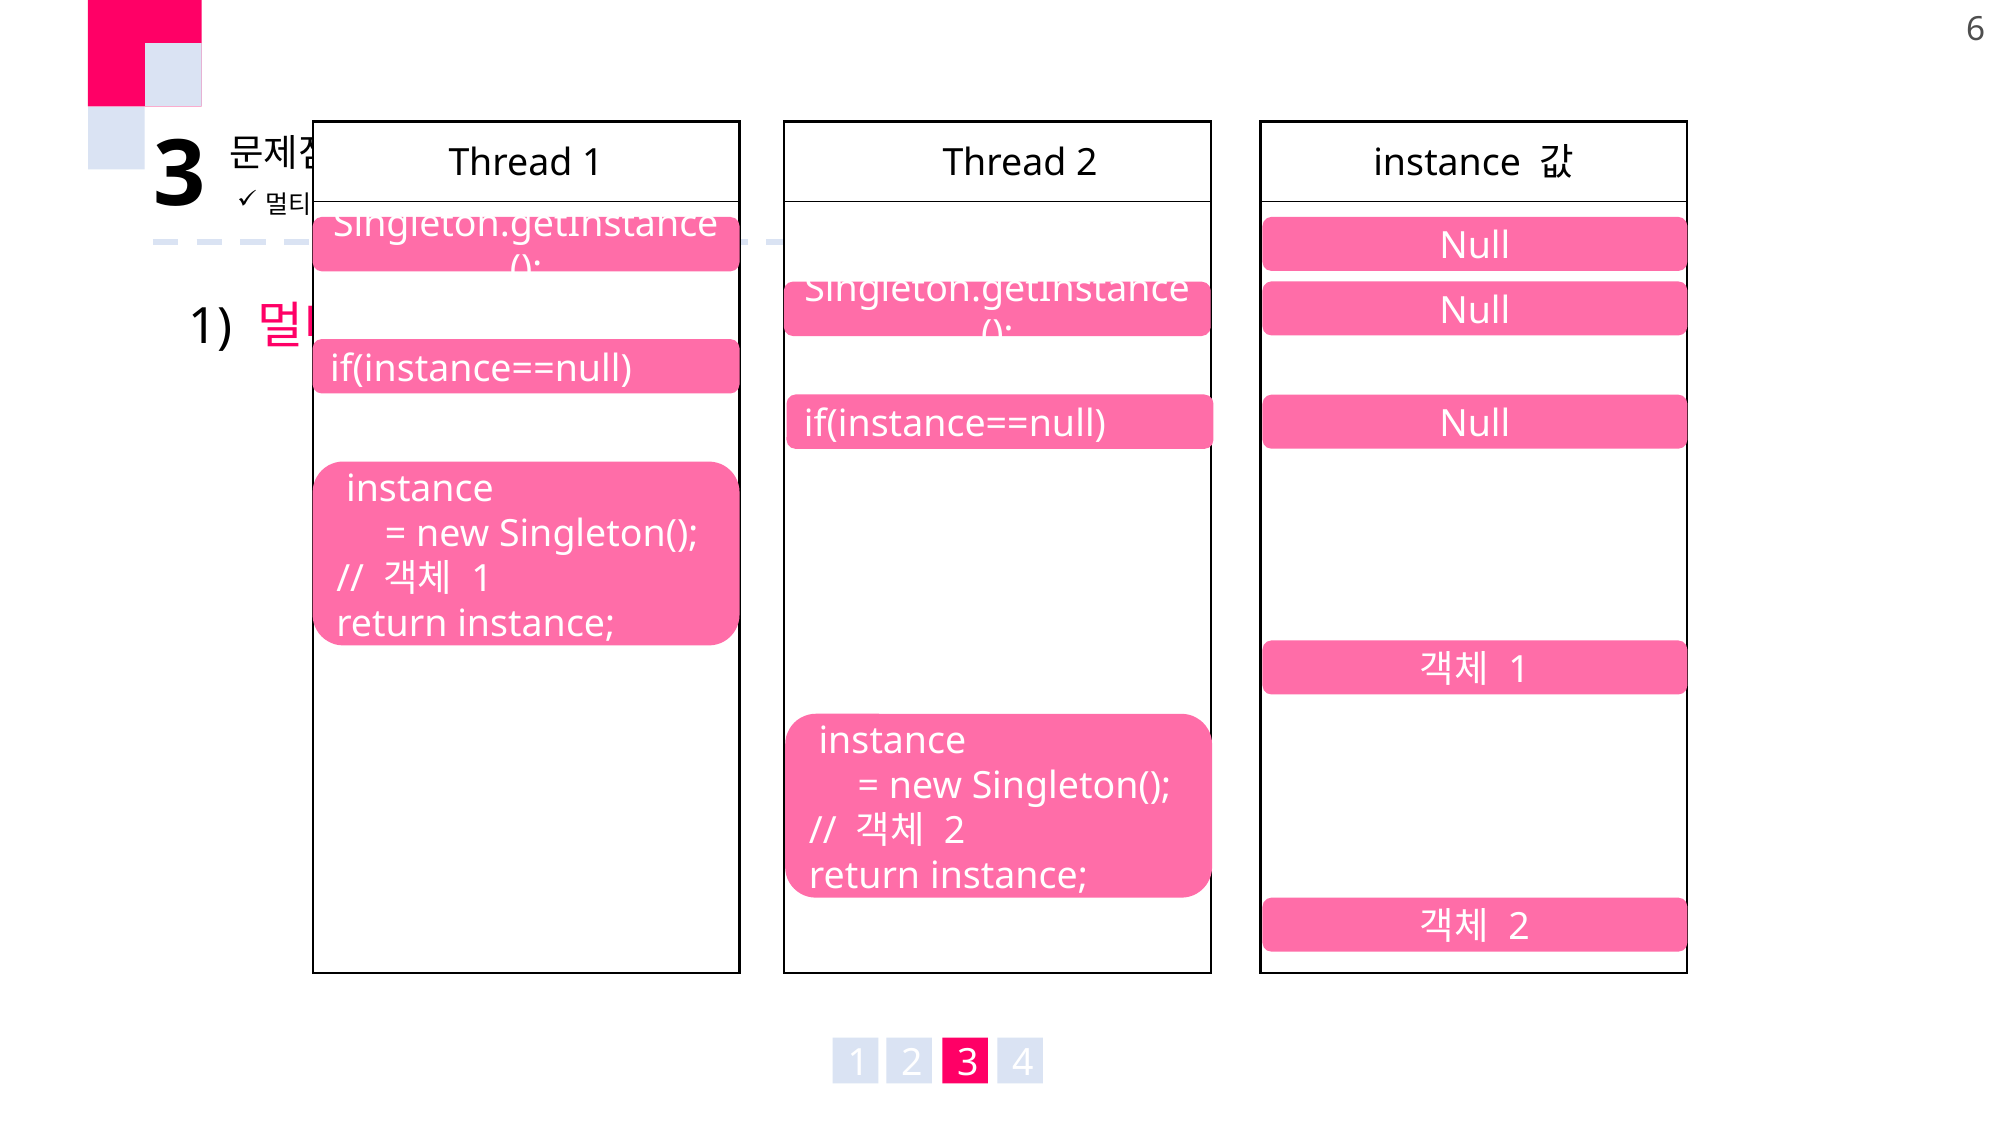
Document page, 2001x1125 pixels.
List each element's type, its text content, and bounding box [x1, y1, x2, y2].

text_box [312, 121, 740, 974]
text_box 1) 멀티 스레드 [173, 286, 312, 361]
text_box [87, 0, 203, 107]
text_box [783, 121, 1211, 974]
text_box 2 [885, 1037, 933, 1084]
text_box 1 [832, 1037, 879, 1084]
text_box 멀티 스레드 상황에서 발생하는 문제점 [222, 181, 312, 226]
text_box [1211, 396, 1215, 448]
text_box 문제점 [214, 121, 312, 182]
text_box 3 [114, 106, 221, 232]
text_box [144, 42, 203, 107]
text_box [87, 107, 114, 170]
text_box 6 [1951, 0, 2000, 55]
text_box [1260, 121, 1688, 974]
text_box 4 [996, 1037, 1044, 1084]
text_box 3 [941, 1037, 989, 1084]
